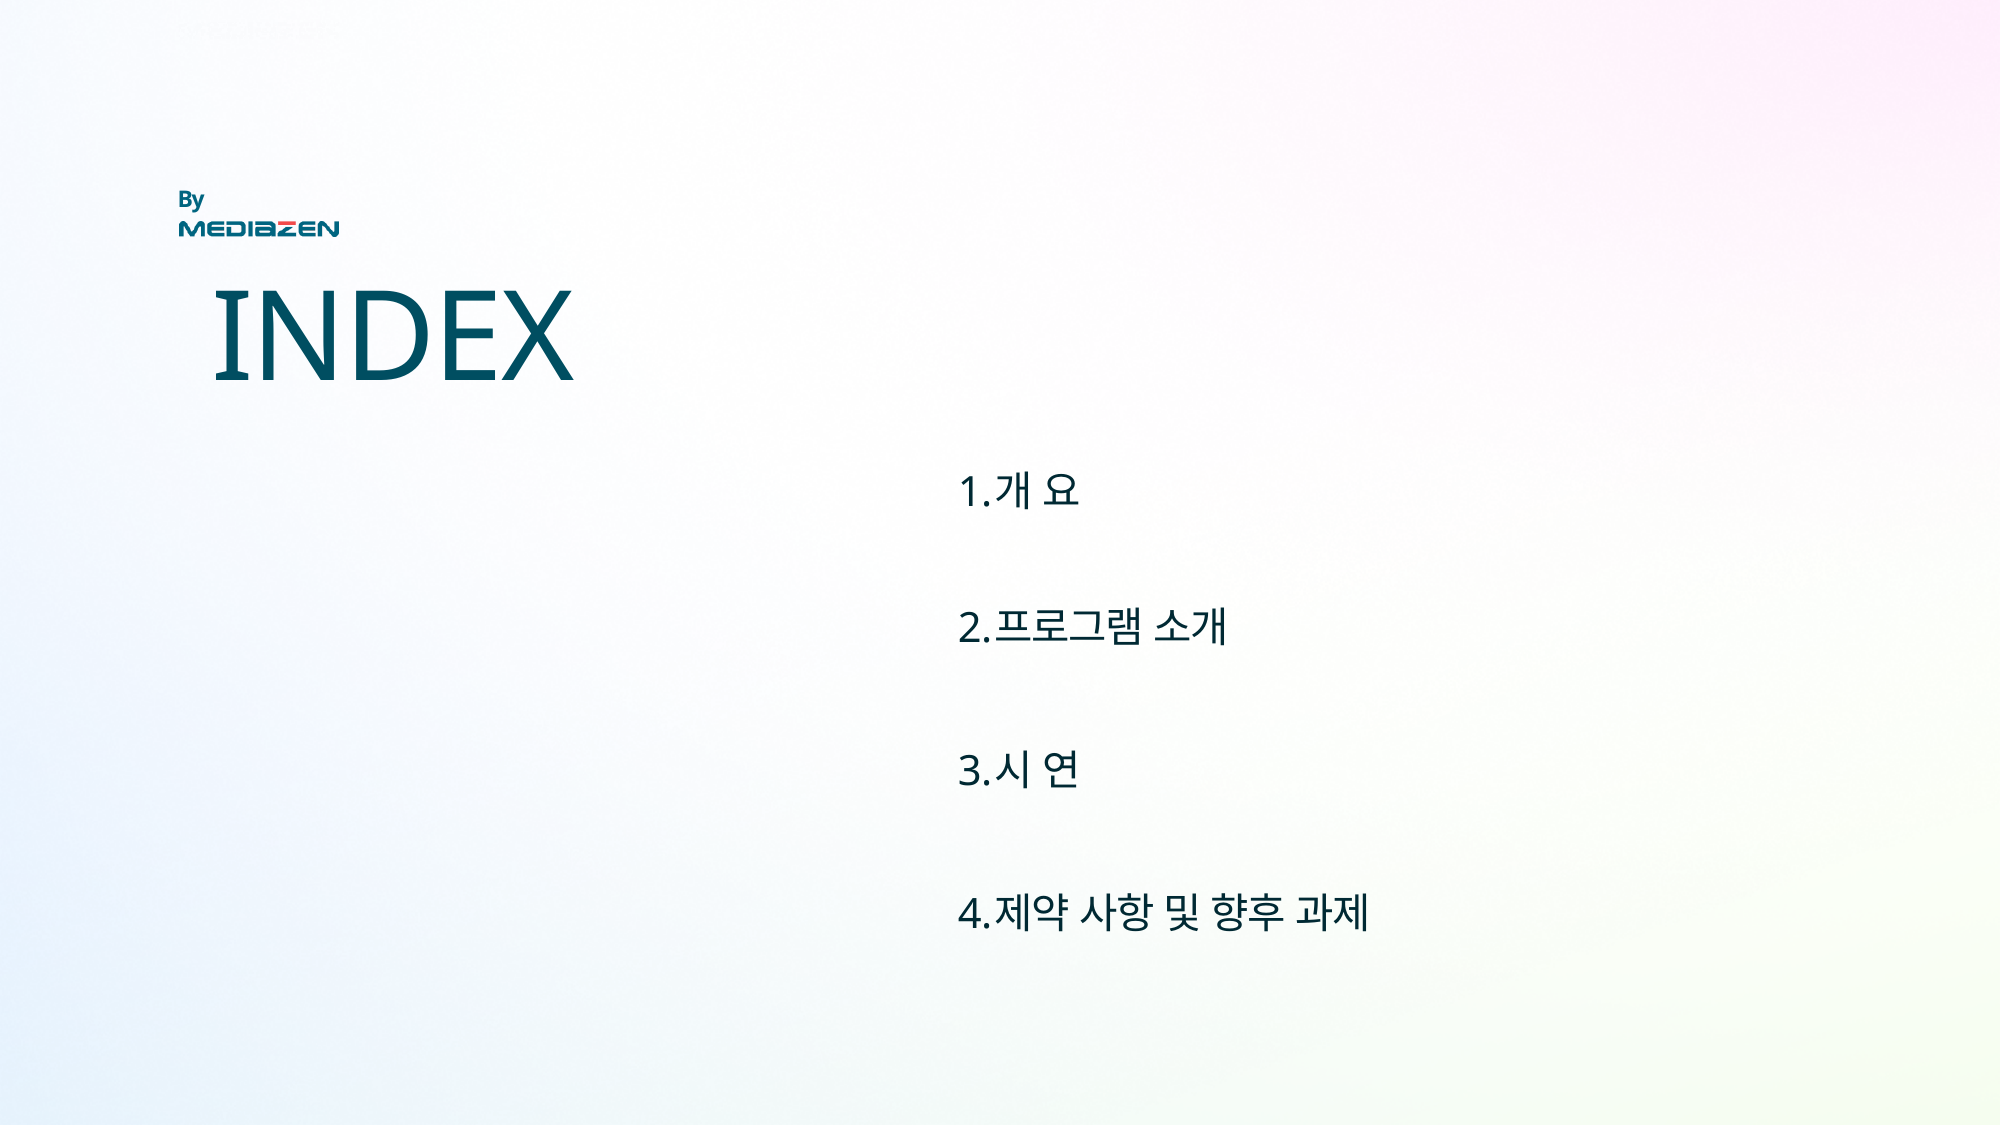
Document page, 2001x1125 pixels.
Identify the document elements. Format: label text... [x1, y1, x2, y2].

picture [0, 0, 2000, 1125]
title INDEX [178, 272, 1827, 592]
list 개 요 프로그램 소개 시 연 제약 사항 및 향후 과제 [957, 450, 2000, 982]
